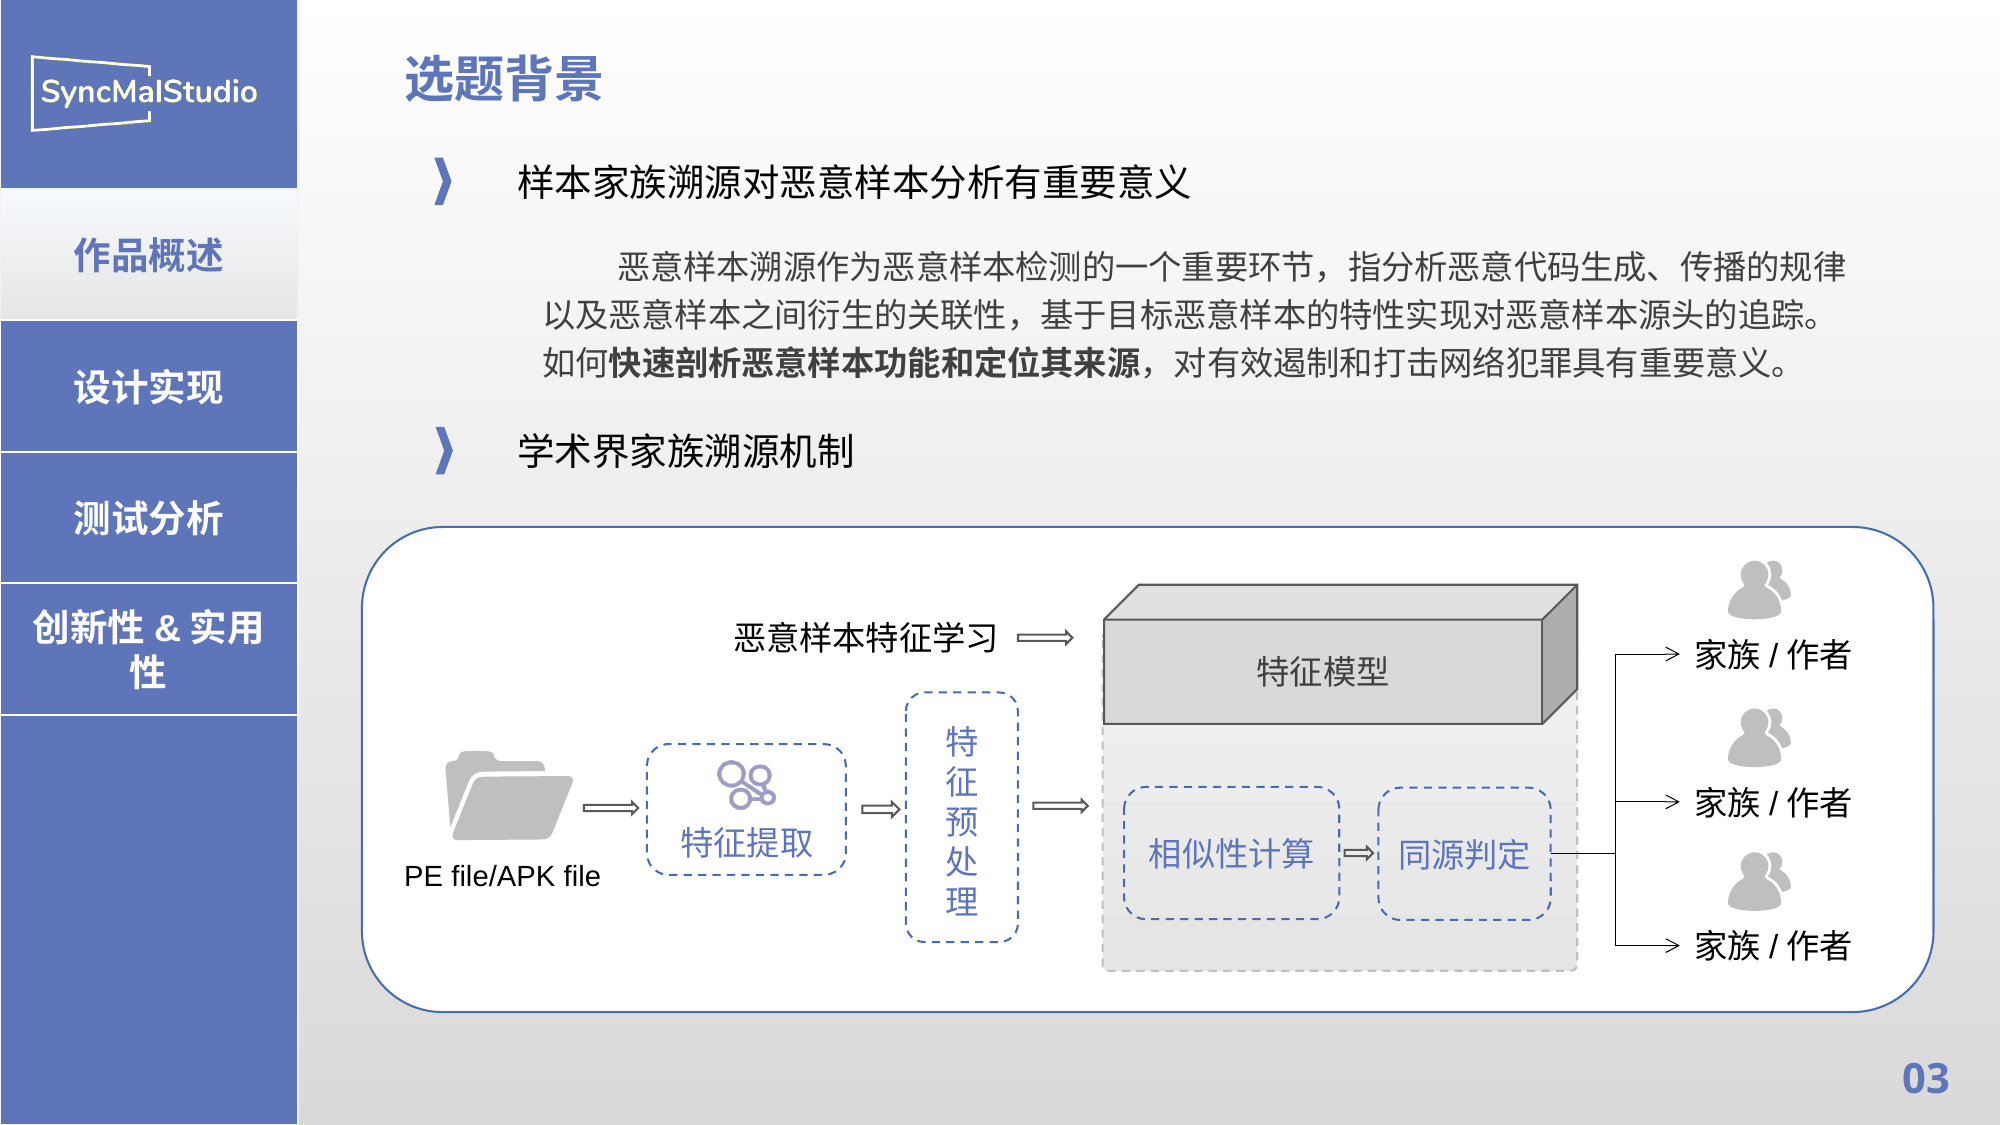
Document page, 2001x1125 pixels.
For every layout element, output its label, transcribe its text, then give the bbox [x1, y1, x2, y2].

text_box [904, 691, 1020, 944]
picture [28, 52, 270, 134]
text_box [1728, 852, 1782, 911]
text_box [434, 425, 454, 476]
text_box [1123, 785, 1341, 921]
text_box 家族/作者 [1679, 918, 1878, 973]
text_box [1728, 560, 1782, 620]
text_box [1728, 708, 1782, 768]
text_box 样本家族溯源对恶意样本分析有重要意义 [502, 151, 1366, 211]
text_box 设计实现 [0, 319, 299, 451]
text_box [1550, 854, 1680, 947]
text_box 恶意样本溯源作为恶意样本检测的一个重要环节，指分析恶意代码生成、传播的规律以及恶意样本之间衍生的关联性，基于目标恶意样本的特性实现对恶意样本源头的追踪。如何快速剖析恶意样本功能和定位其来源，对有效遏制和打击网络犯罪具有重要意义。 [527, 230, 1878, 390]
text_box 03 [1887, 1044, 1979, 1109]
text_box [1766, 852, 1791, 892]
text_box [1766, 560, 1791, 601]
text_box 学术界家族溯源机制 [502, 420, 1366, 481]
text_box PE file/APK file [389, 850, 719, 900]
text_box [646, 744, 848, 875]
text_box 选题背景 [389, 39, 802, 115]
text_box [582, 799, 640, 817]
text_box [452, 776, 573, 841]
text_box [1766, 708, 1791, 749]
text_box [1016, 629, 1074, 647]
text_box 特征模型 [1103, 583, 1579, 725]
text_box [0, 716, 299, 1125]
text_box 作品概述 [0, 188, 299, 319]
text_box [1343, 844, 1375, 862]
text_box 测试分析 [0, 451, 299, 582]
text_box [1377, 786, 1550, 921]
text_box [0, 0, 299, 188]
text_box [1101, 633, 1579, 972]
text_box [1550, 654, 1680, 854]
text_box [1109, 586, 1573, 618]
text_box [445, 751, 546, 828]
text_box [360, 525, 1935, 1014]
text_box [432, 156, 453, 207]
text_box 家族/作者 [1679, 626, 1878, 682]
text_box 恶意样本特征学习 [718, 610, 1037, 665]
text_box [1032, 797, 1090, 815]
text_box 创新性&实用性 [0, 582, 299, 716]
text_box 家族/作者 [1680, 774, 1878, 830]
text_box [861, 799, 901, 820]
